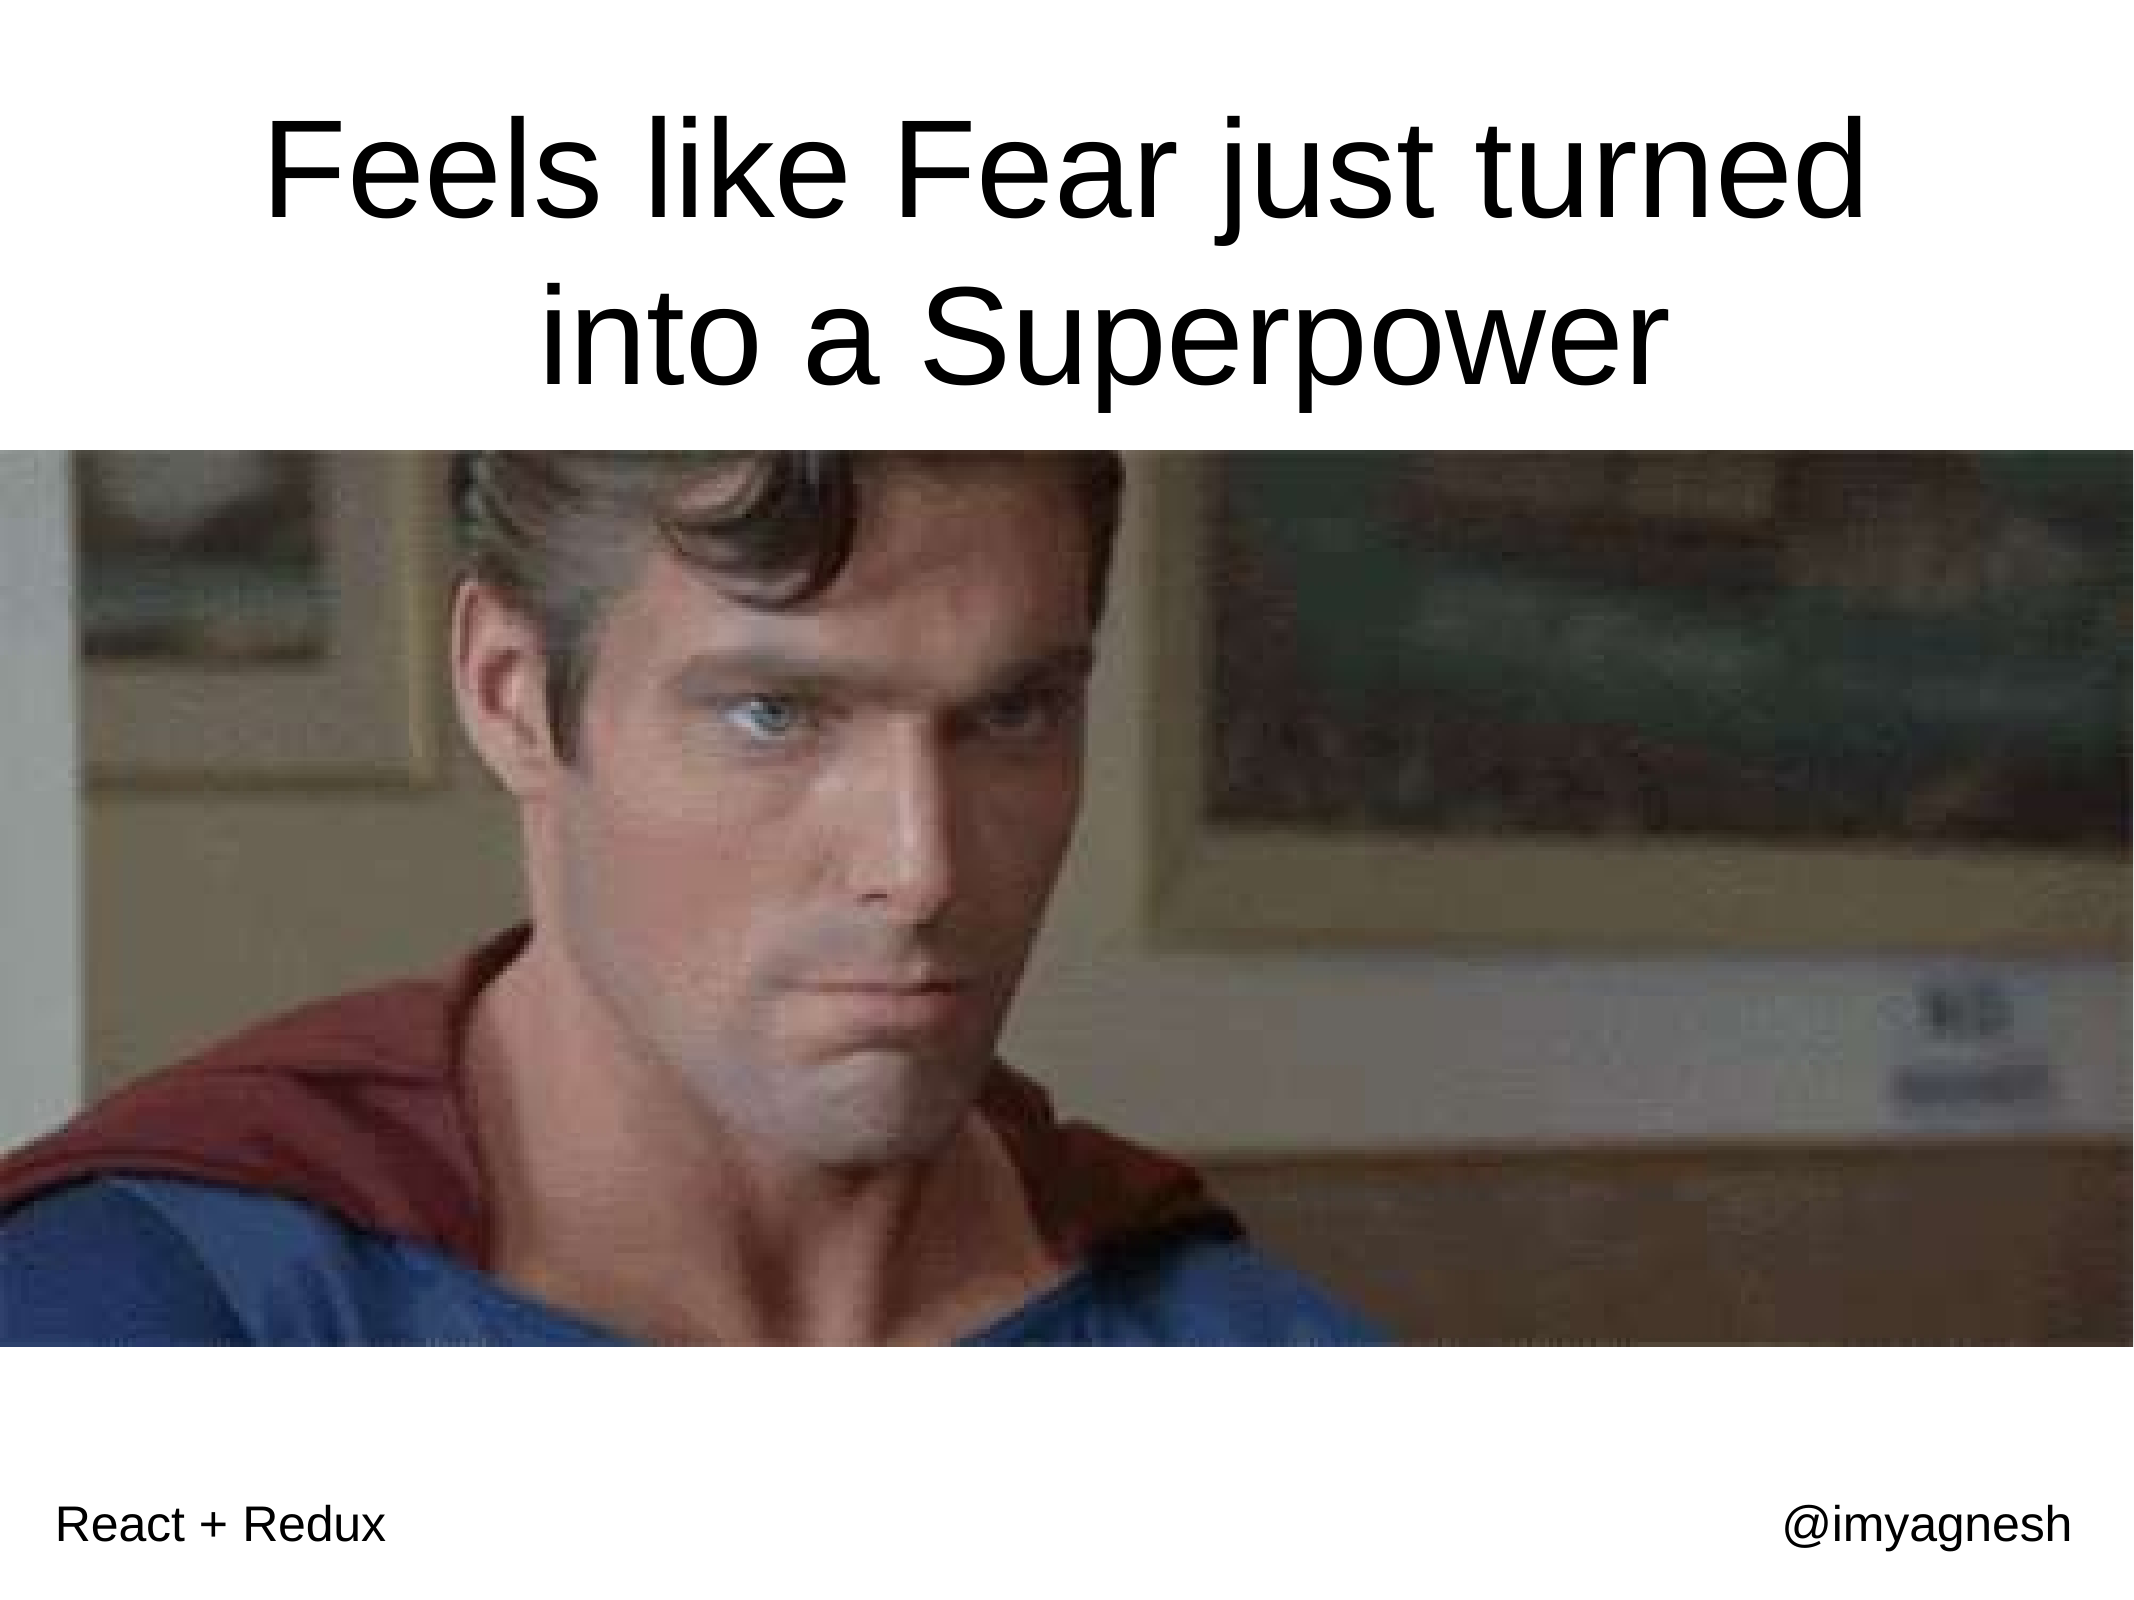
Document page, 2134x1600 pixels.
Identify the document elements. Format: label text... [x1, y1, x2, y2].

title Feels like Fear just turned into a Superpower [260, 75, 1875, 413]
text_box [0, 450, 2134, 1347]
footer React + Redux [53, 1493, 389, 1600]
slide_number @imyagnesh [1779, 1493, 2078, 1600]
